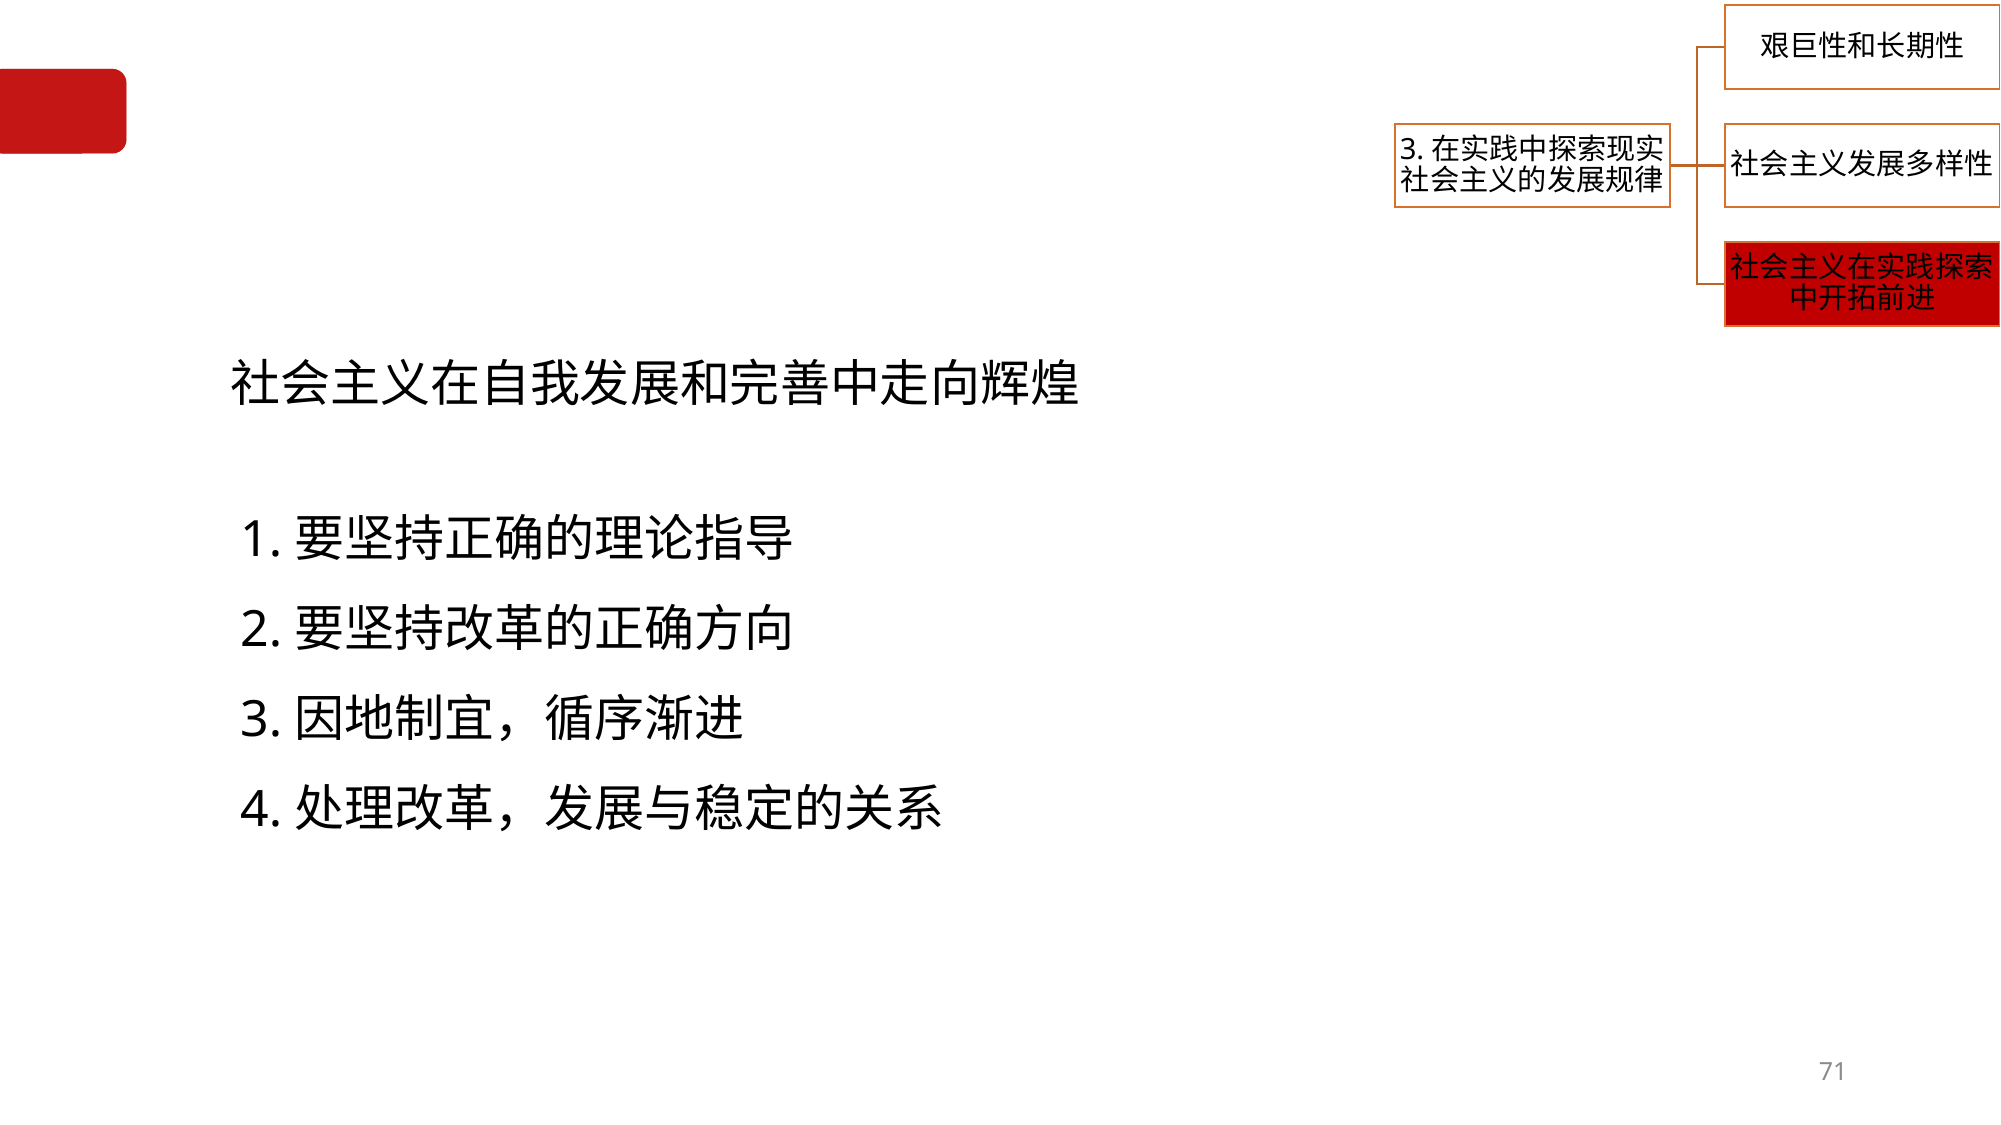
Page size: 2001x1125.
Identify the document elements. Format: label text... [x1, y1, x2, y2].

text_box 社会主义在自我发展和完善中走向辉煌 [215, 344, 1095, 419]
slide_number 71 [1412, 1042, 1863, 1103]
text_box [1394, 0, 2000, 350]
text_box 1.要坚持正确的理论指导 2.要坚持改革的正确方向 3.因地制宜，循序渐进 4.处理改革，发展与稳定的关系 [229, 471, 1927, 843]
